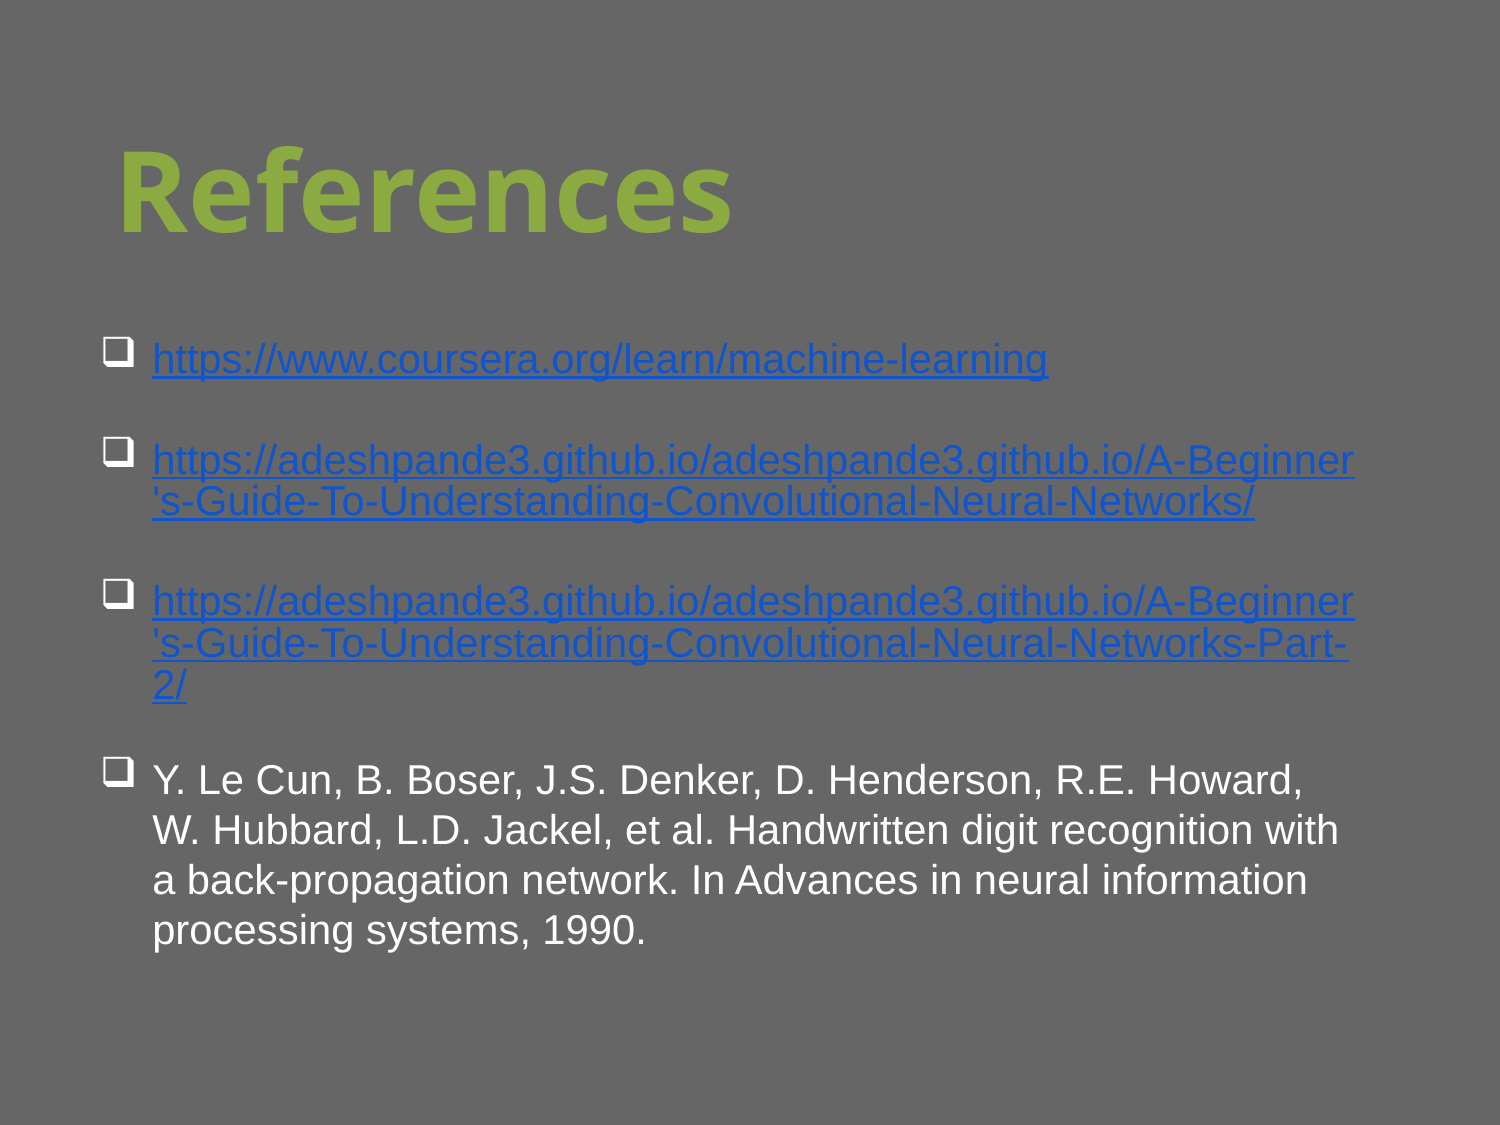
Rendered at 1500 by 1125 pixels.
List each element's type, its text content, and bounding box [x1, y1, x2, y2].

text_box References [99, 112, 963, 263]
text_box https://www.coursera.org/learn/machine-learning https://adeshpande3.github.io/adeshpande3.github.io/A-Beginner's-Guide-To-Understanding-Convolutional-Neural-Networks/ https://adeshpande3.github.io/adeshpande3.github.io/A-Beginner's-Guide-To-Understanding-Convolutional-Neural-Networks-Part-2/ Y. Le Cun, B. Boser, J.S. Denker, D. Henderson, R.E. Howard, W. Hubbard, L.D. Jackel, et al. Handwritten digit recognition with a back-propagation network. In Advances in neural information processing systems, 1990. [62, 324, 1375, 880]
